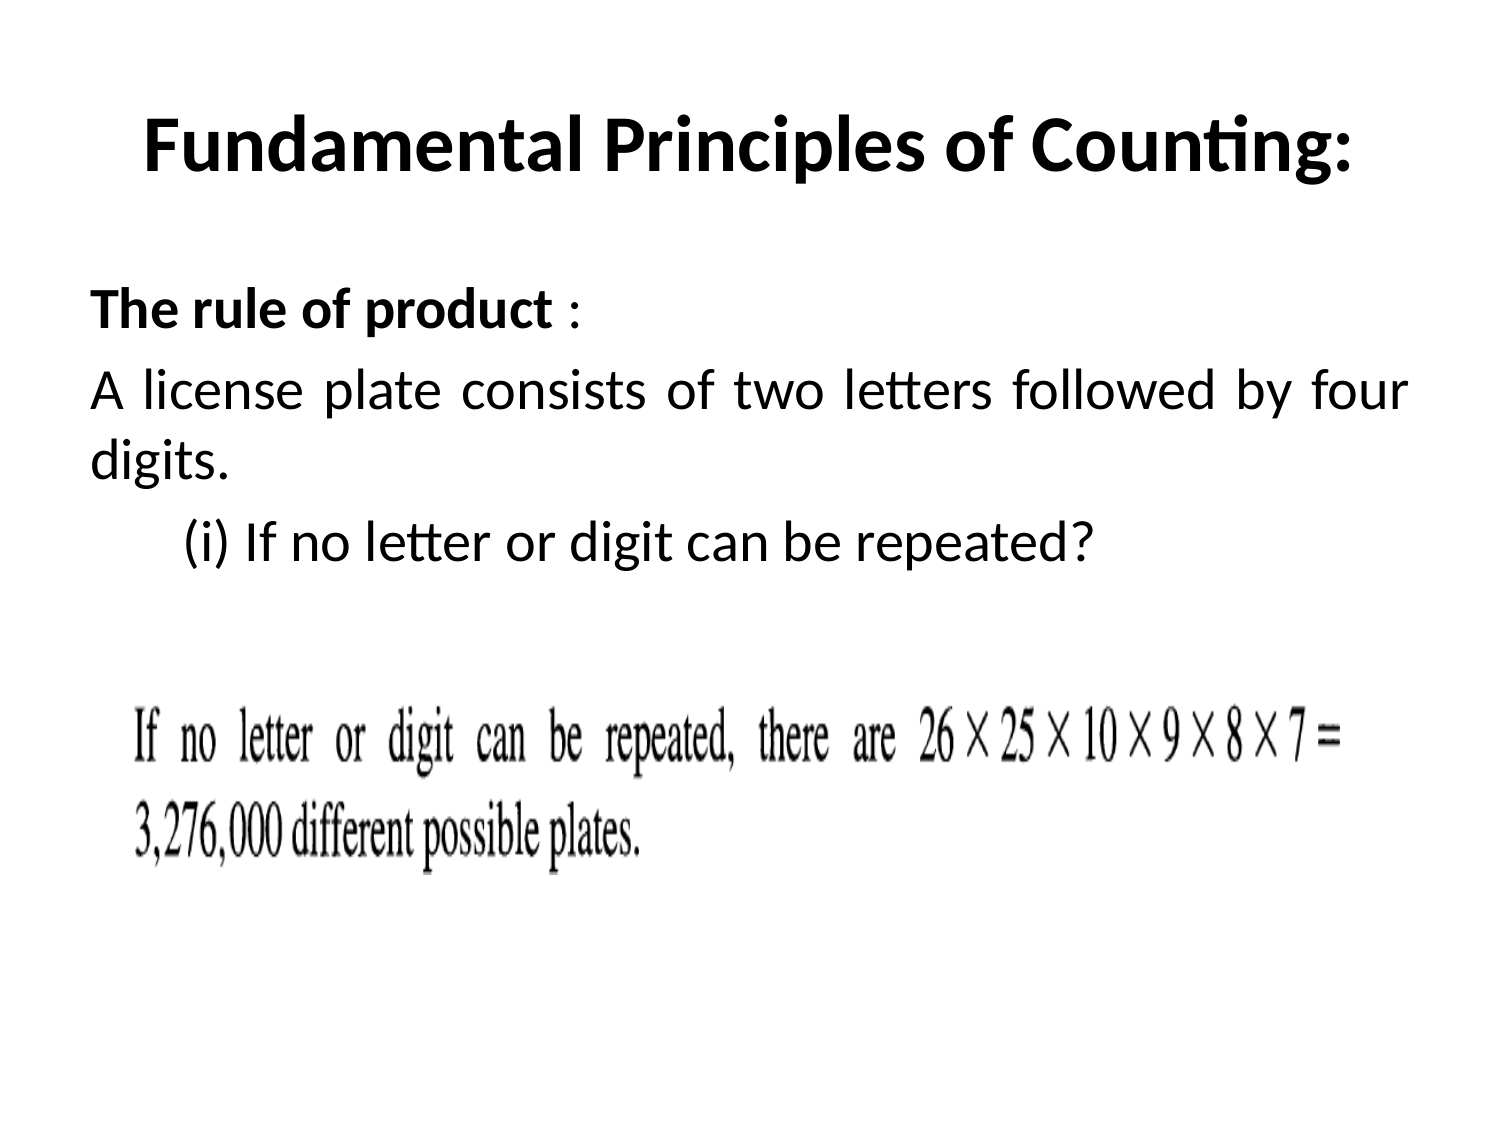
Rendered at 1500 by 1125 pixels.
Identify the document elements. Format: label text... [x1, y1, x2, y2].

title Fundamental Principles of Counting: [75, 45, 1425, 233]
picture [124, 662, 1363, 876]
list The rule of product : A license plate consists of two letters followed by four digits. (i) If no letter or digit can be repeated? [75, 262, 1425, 1005]
